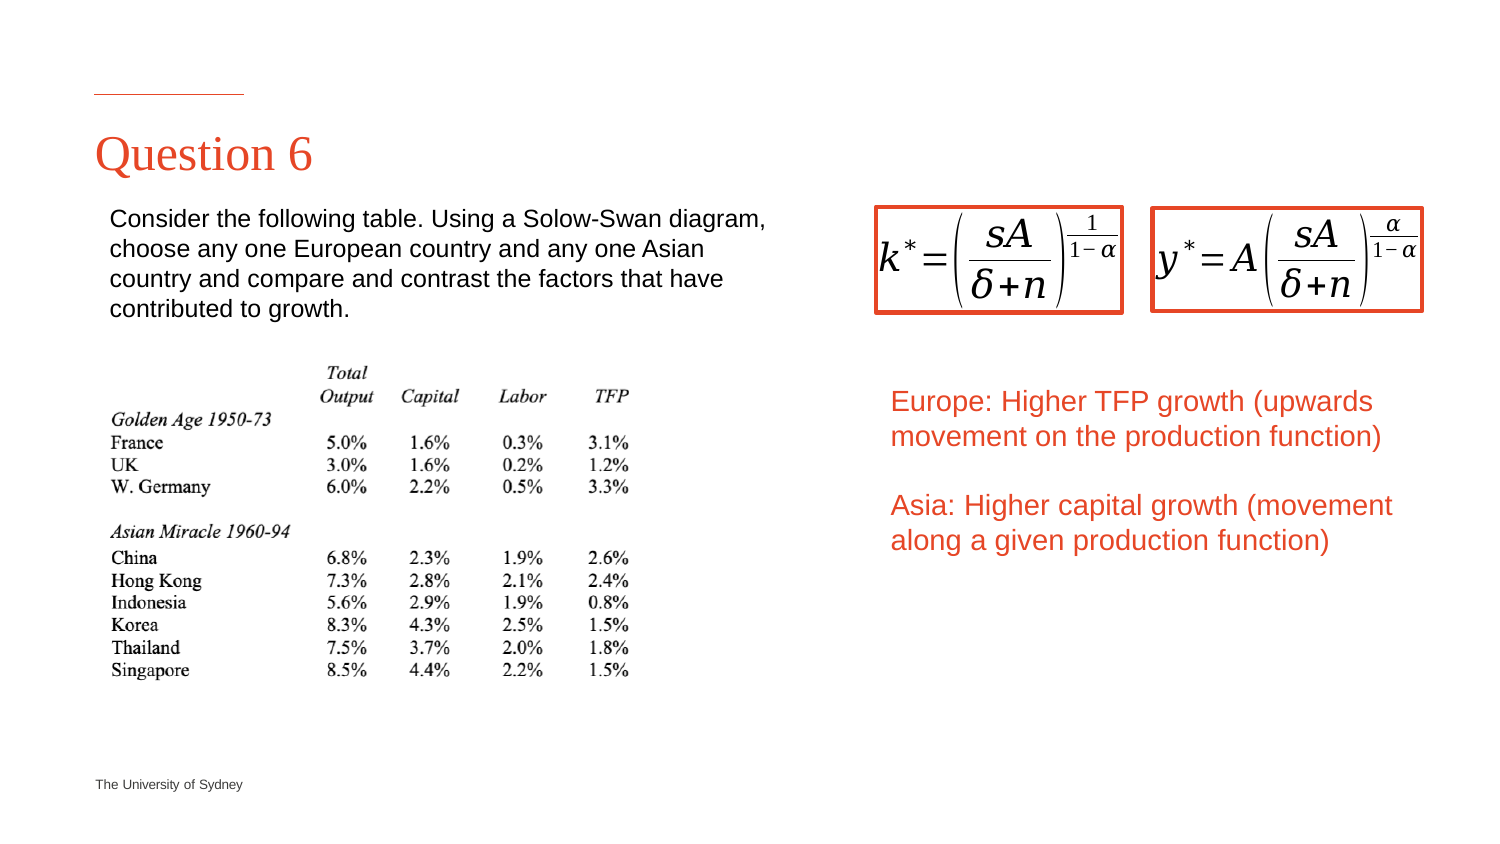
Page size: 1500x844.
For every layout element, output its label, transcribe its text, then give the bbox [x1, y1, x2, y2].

text_box Europe: Higher TFP growth (upwards movement on the production function) Asia: Higher capital growth (movement along a given production function) [875, 374, 1420, 599]
text_box Consider the following table. Using a Solow-Swan diagram, choose any one European country and any one Asian country and compare and contrast the factors that have contributed to growth. [94, 195, 795, 330]
picture [94, 350, 653, 692]
title Question 6 [94, 120, 1406, 182]
